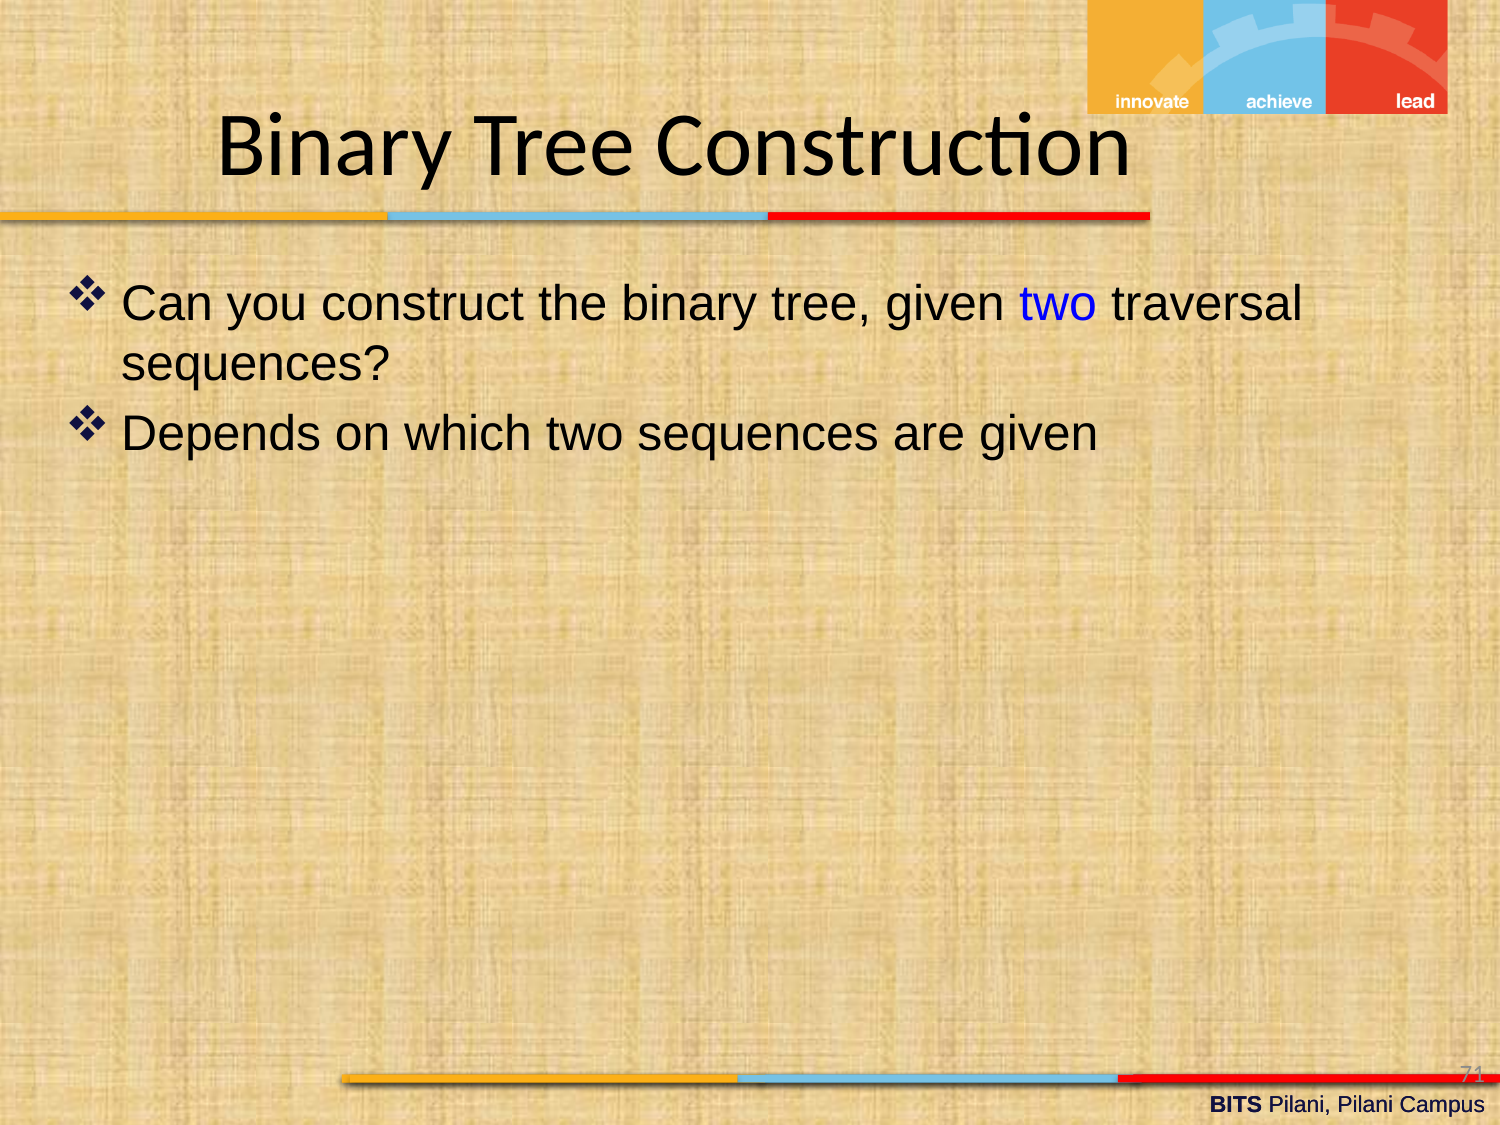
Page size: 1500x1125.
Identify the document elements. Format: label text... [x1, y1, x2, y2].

picture [0, 0, 1500, 1125]
picture [1464, 1103, 1469, 1111]
title Binary Tree Construction [0, 45, 1350, 233]
list Can you construct the binary tree, given two traversal sequences? Depends on which two sequences are given [50, 262, 1400, 1005]
slide_number 71 [1149, 1042, 1500, 1103]
